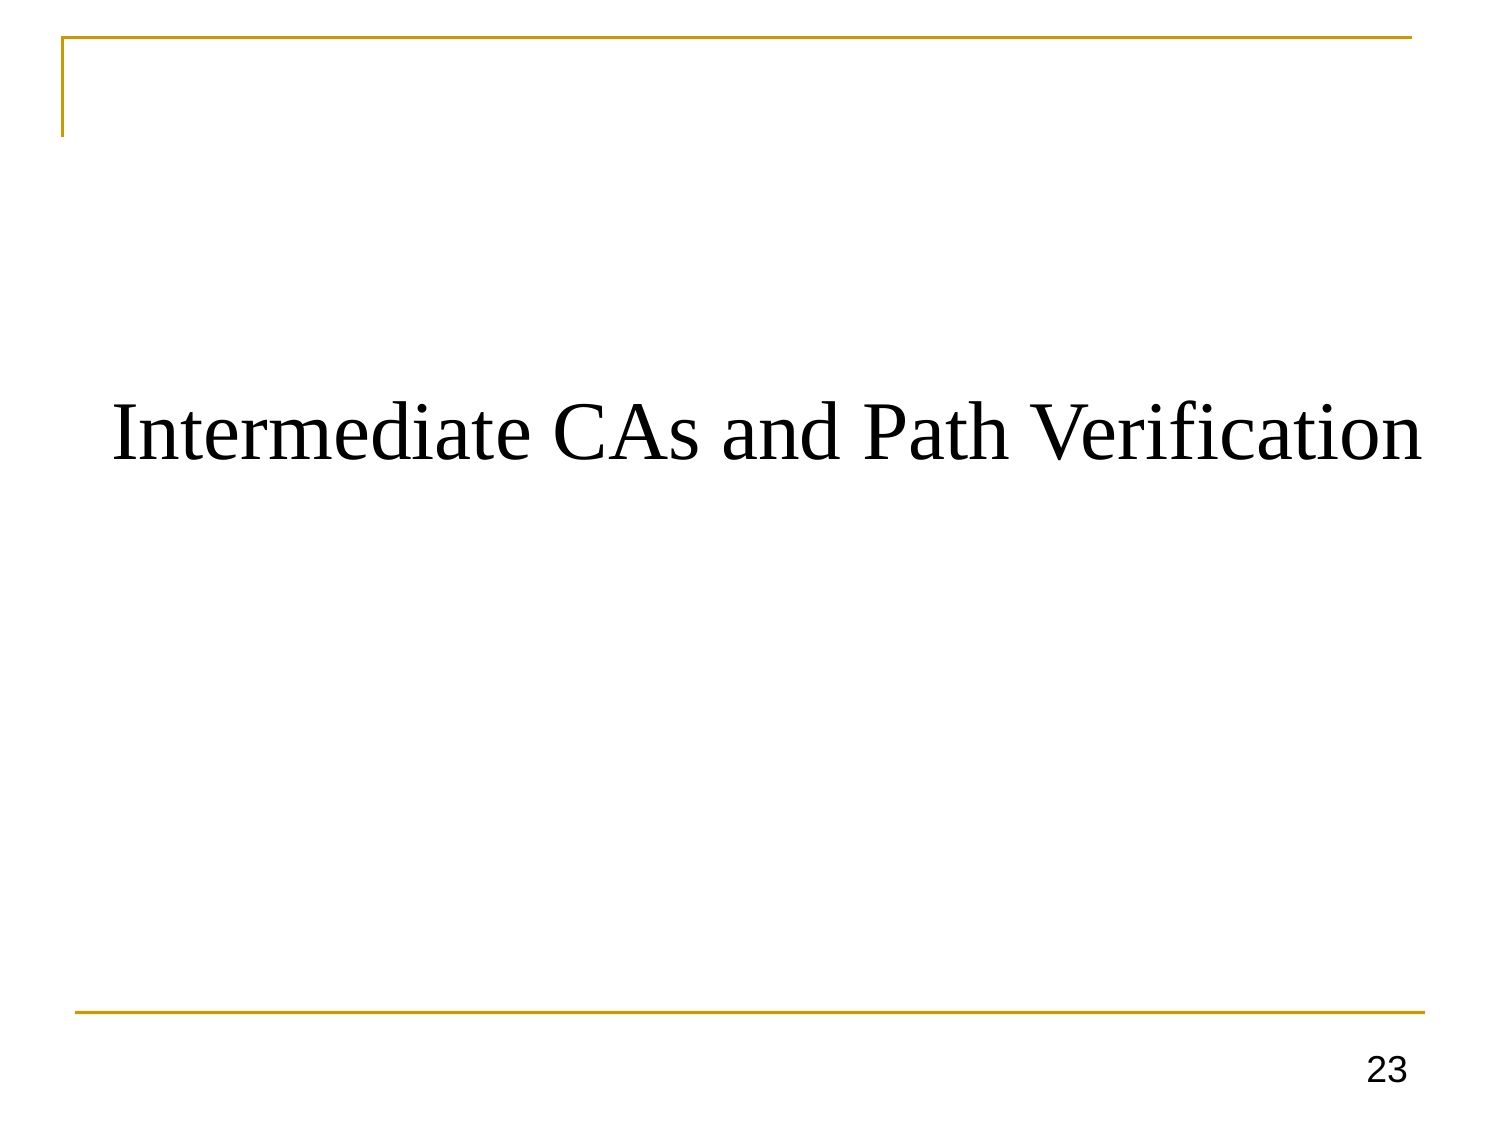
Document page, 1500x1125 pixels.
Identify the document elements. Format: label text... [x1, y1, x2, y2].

title Intermediate CAs and Path Verification [36, 69, 1500, 543]
text_box 23 [1351, 1023, 1424, 1098]
